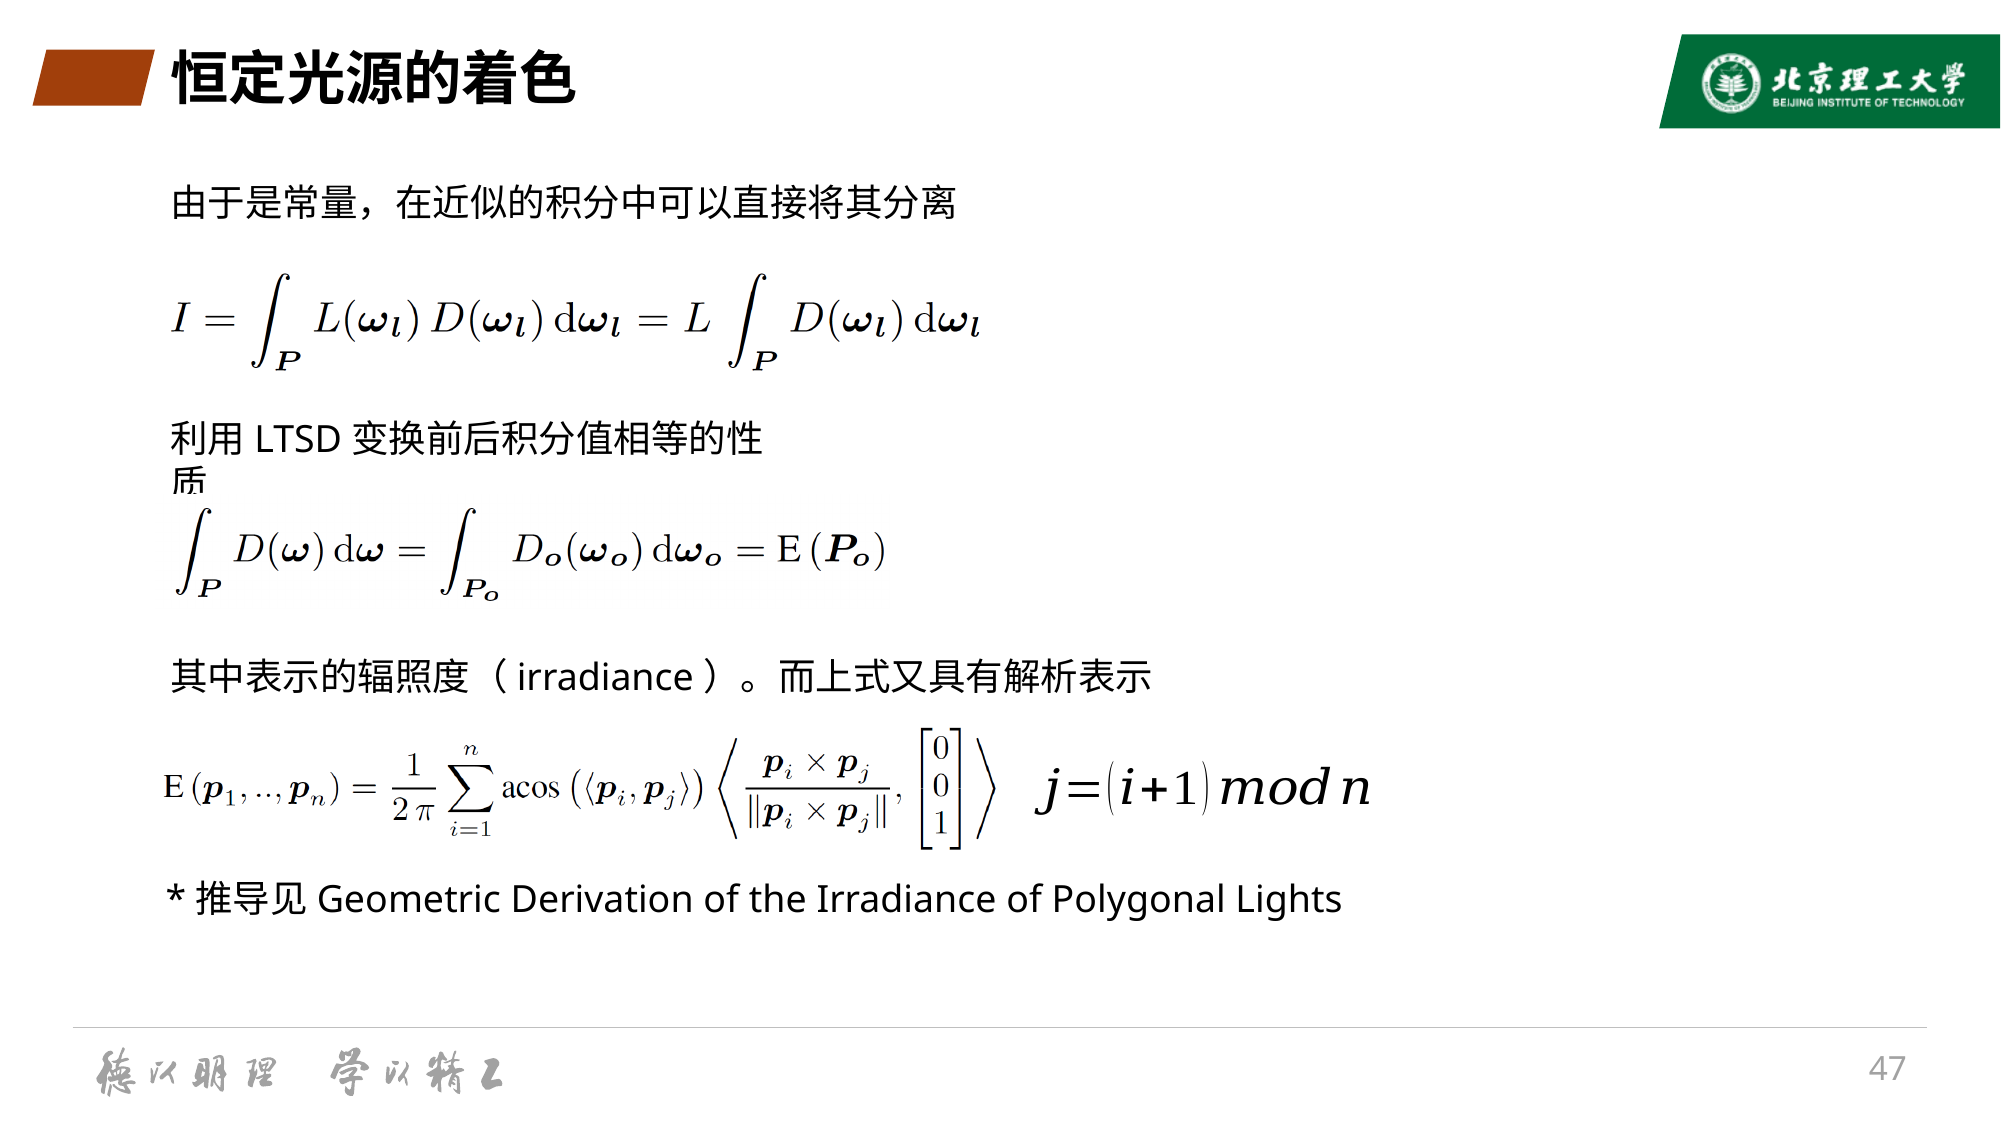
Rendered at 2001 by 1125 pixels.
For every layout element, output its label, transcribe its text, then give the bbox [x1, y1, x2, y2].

picture [155, 723, 1000, 854]
text_box *推导见Geometric Derivation of the Irradiance of Polygonal Lights [150, 867, 1398, 928]
picture [155, 257, 985, 383]
picture [155, 494, 890, 609]
text_box 利用LTSD变换前后积分值相等的性质 [155, 407, 812, 494]
title 恒定光源的着色 [155, 41, 1621, 120]
picture [1685, 39, 1985, 124]
